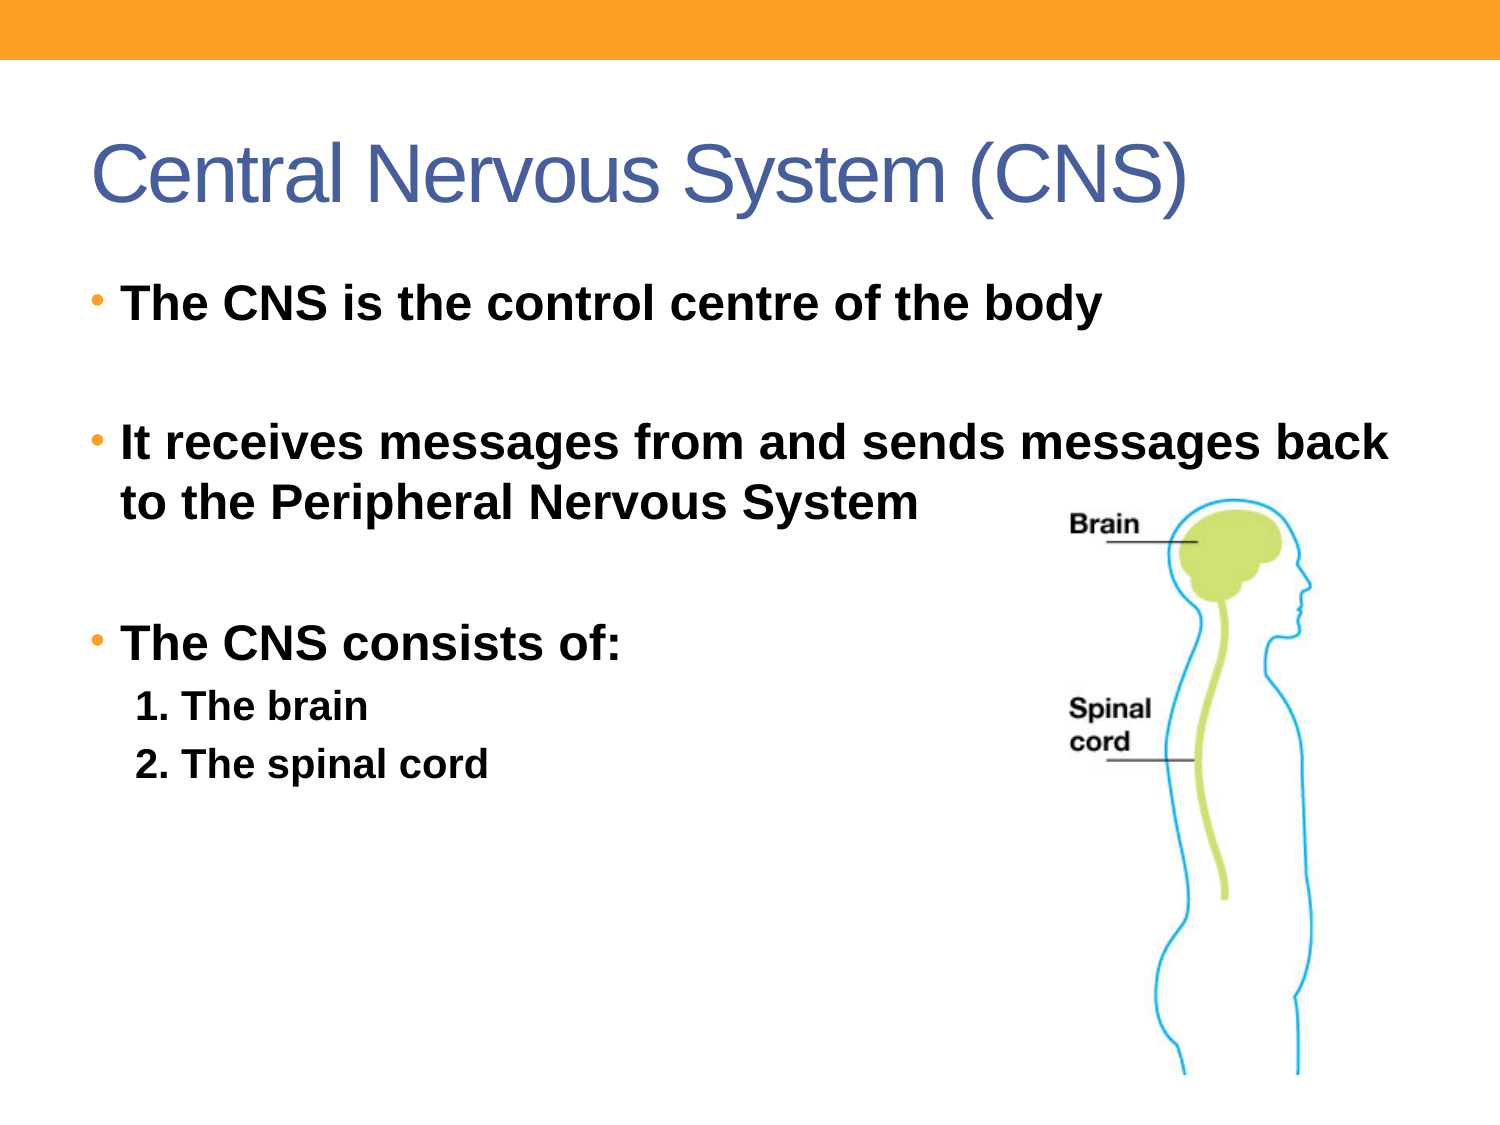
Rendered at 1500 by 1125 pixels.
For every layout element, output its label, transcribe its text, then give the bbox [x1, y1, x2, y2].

picture [1056, 485, 1348, 1076]
title Central Nervous System (CNS) [75, 87, 1425, 250]
list The CNS is the control centre of the body It receives messages from and sends messages back to the Peripheral Nervous System The CNS consists of: 1. The brain 2. The spinal cord [75, 262, 1425, 1063]
